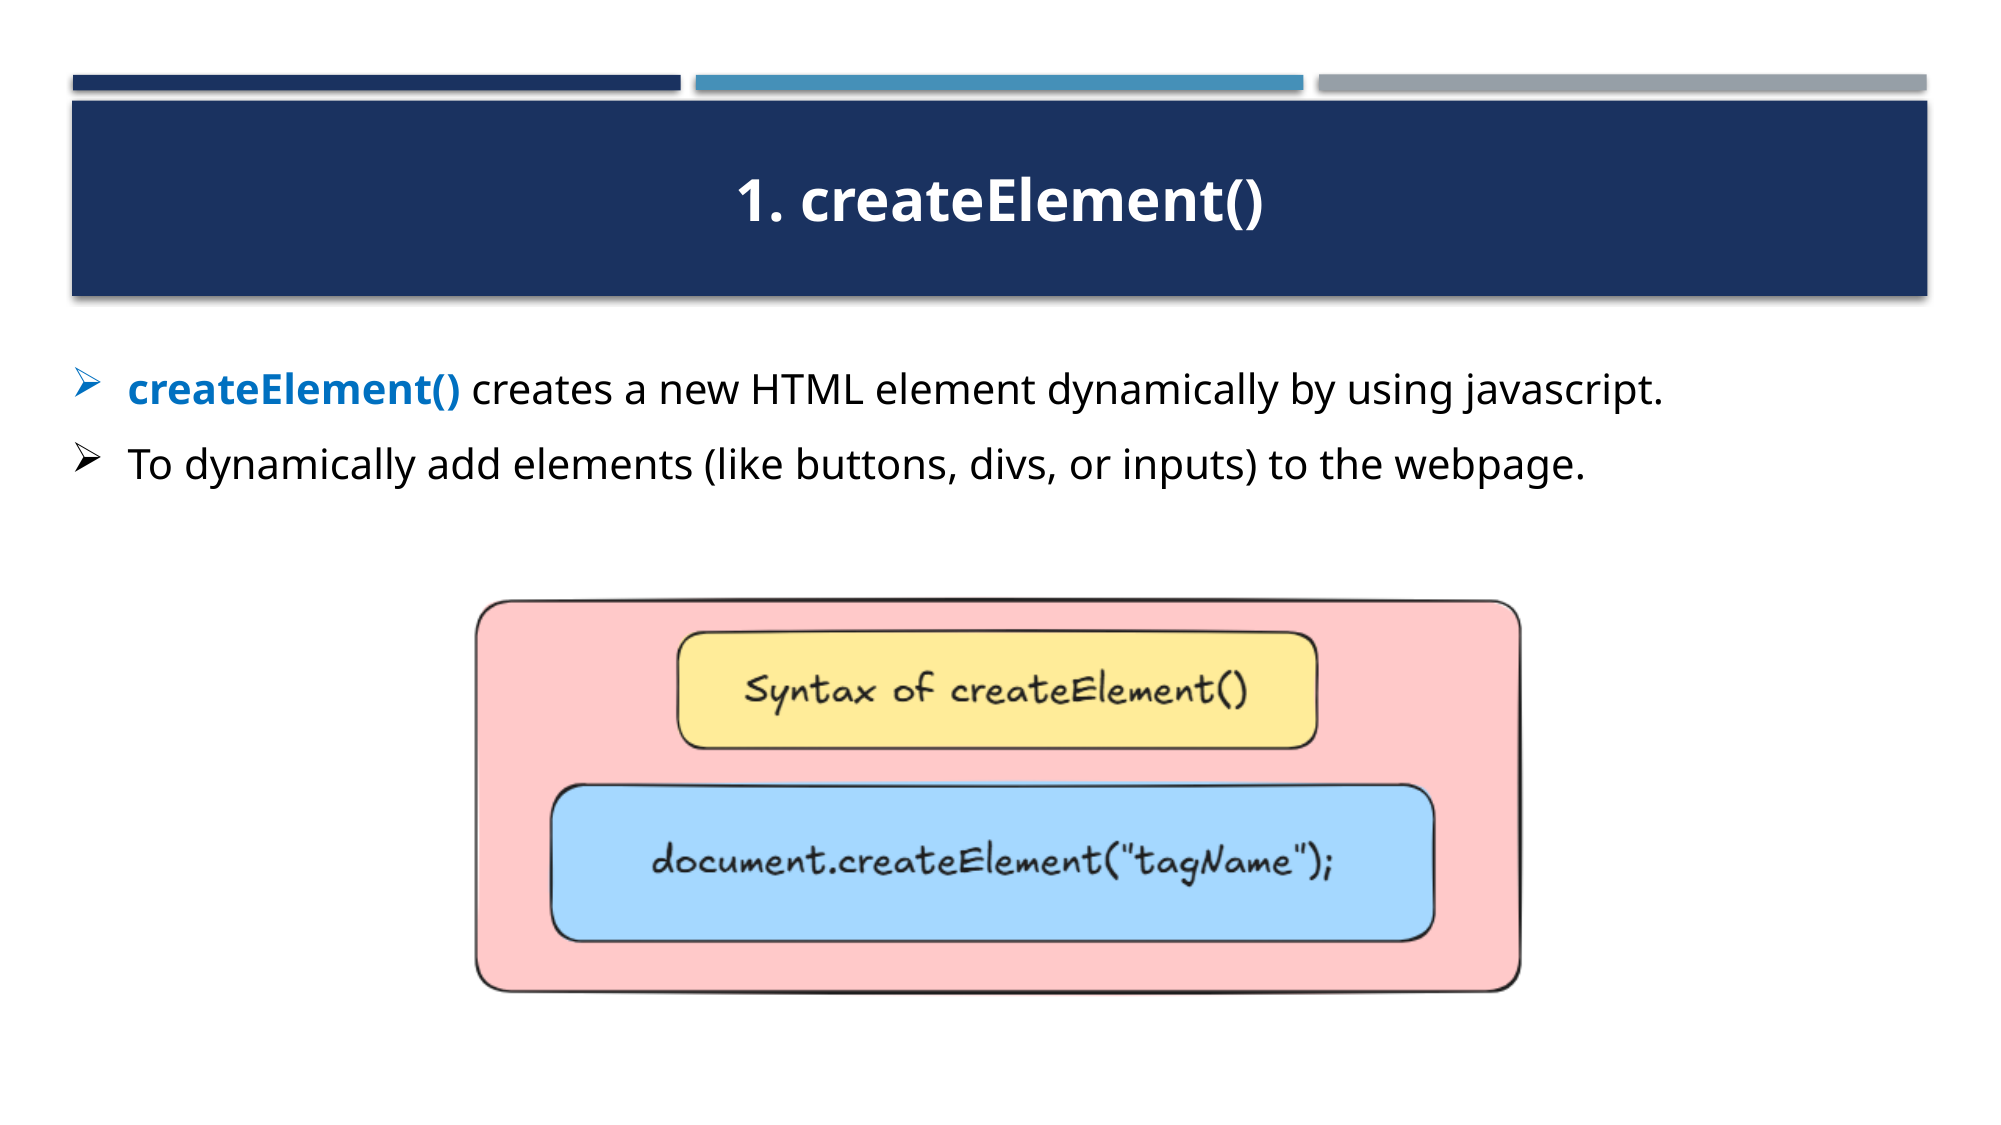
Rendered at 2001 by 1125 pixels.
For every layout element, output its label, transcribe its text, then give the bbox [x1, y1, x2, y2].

picture [466, 595, 1534, 1009]
title 1. createElement() [95, 115, 1905, 282]
text_box createElement() creates a new HTML element dynamically by using javascript. To dynamically add elements (like buttons, divs, or inputs) to the webpage. [56, 330, 2000, 495]
